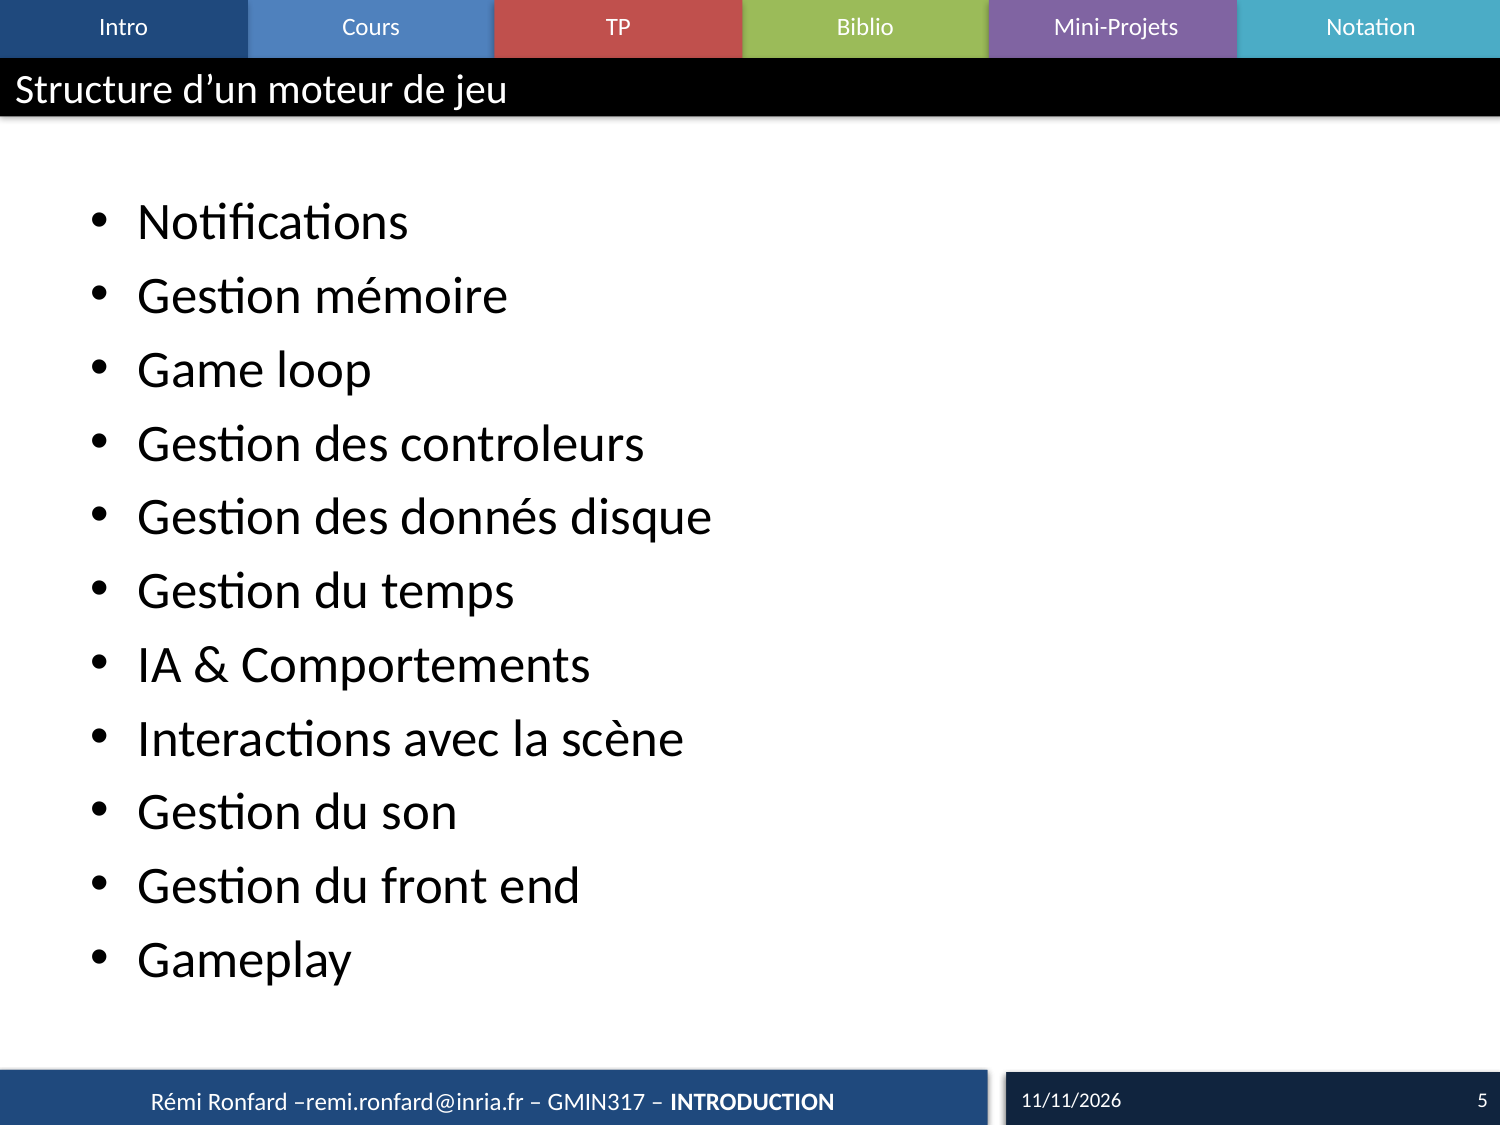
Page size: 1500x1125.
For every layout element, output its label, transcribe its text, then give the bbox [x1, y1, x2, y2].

title Structure d’un moteur de jeu [0, 58, 1500, 117]
list Notifications Gestion mémoire Game loop Gestion des controleurs Gestion des donnés disque Gestion du temps IA & Comportements Interactions avec la scène Gestion du son Gestion du front end Gameplay [75, 179, 1425, 1005]
footer Rémi Ronfard –remi.ronfard@inria.fr – GMIN317 – INTRODUCTION [0, 1072, 988, 1125]
slide_number 5 [1153, 1071, 1500, 1125]
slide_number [1006, 1070, 1153, 1125]
